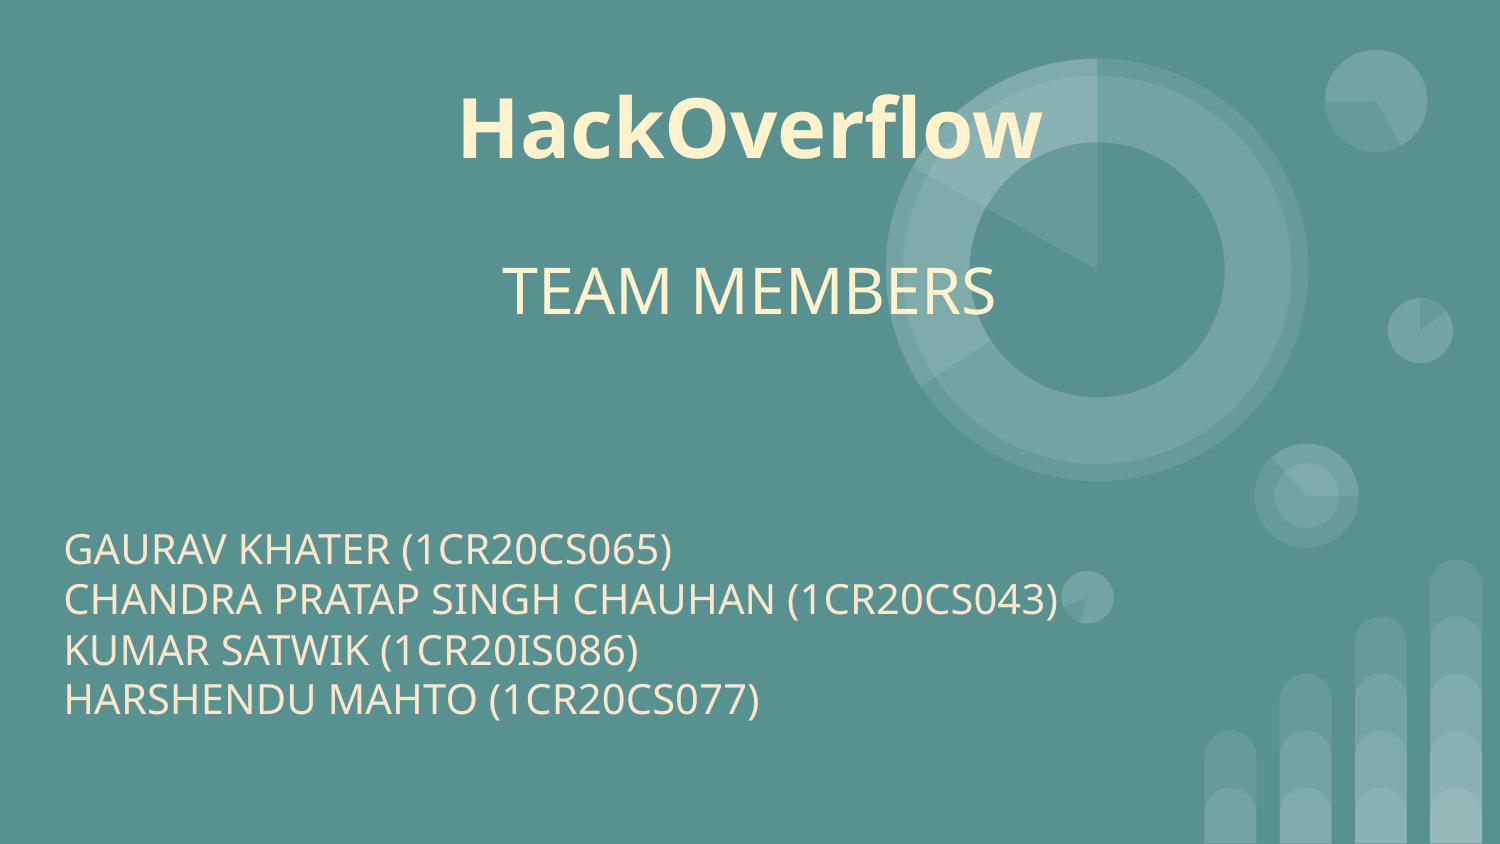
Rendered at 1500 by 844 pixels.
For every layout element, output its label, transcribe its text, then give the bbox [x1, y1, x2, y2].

text_box HackOverflow [425, 59, 1075, 190]
text_box GAURAV KHATER (1CR20CS065) CHANDRA PRATAP SINGH CHAUHAN (1CR20CS043) KUMAR SATWIK (1CR20IS086) HARSHENDU MAHTO (1CR20CS077) [48, 508, 1142, 789]
text_box TEAM MEMBERS [277, 234, 1222, 343]
